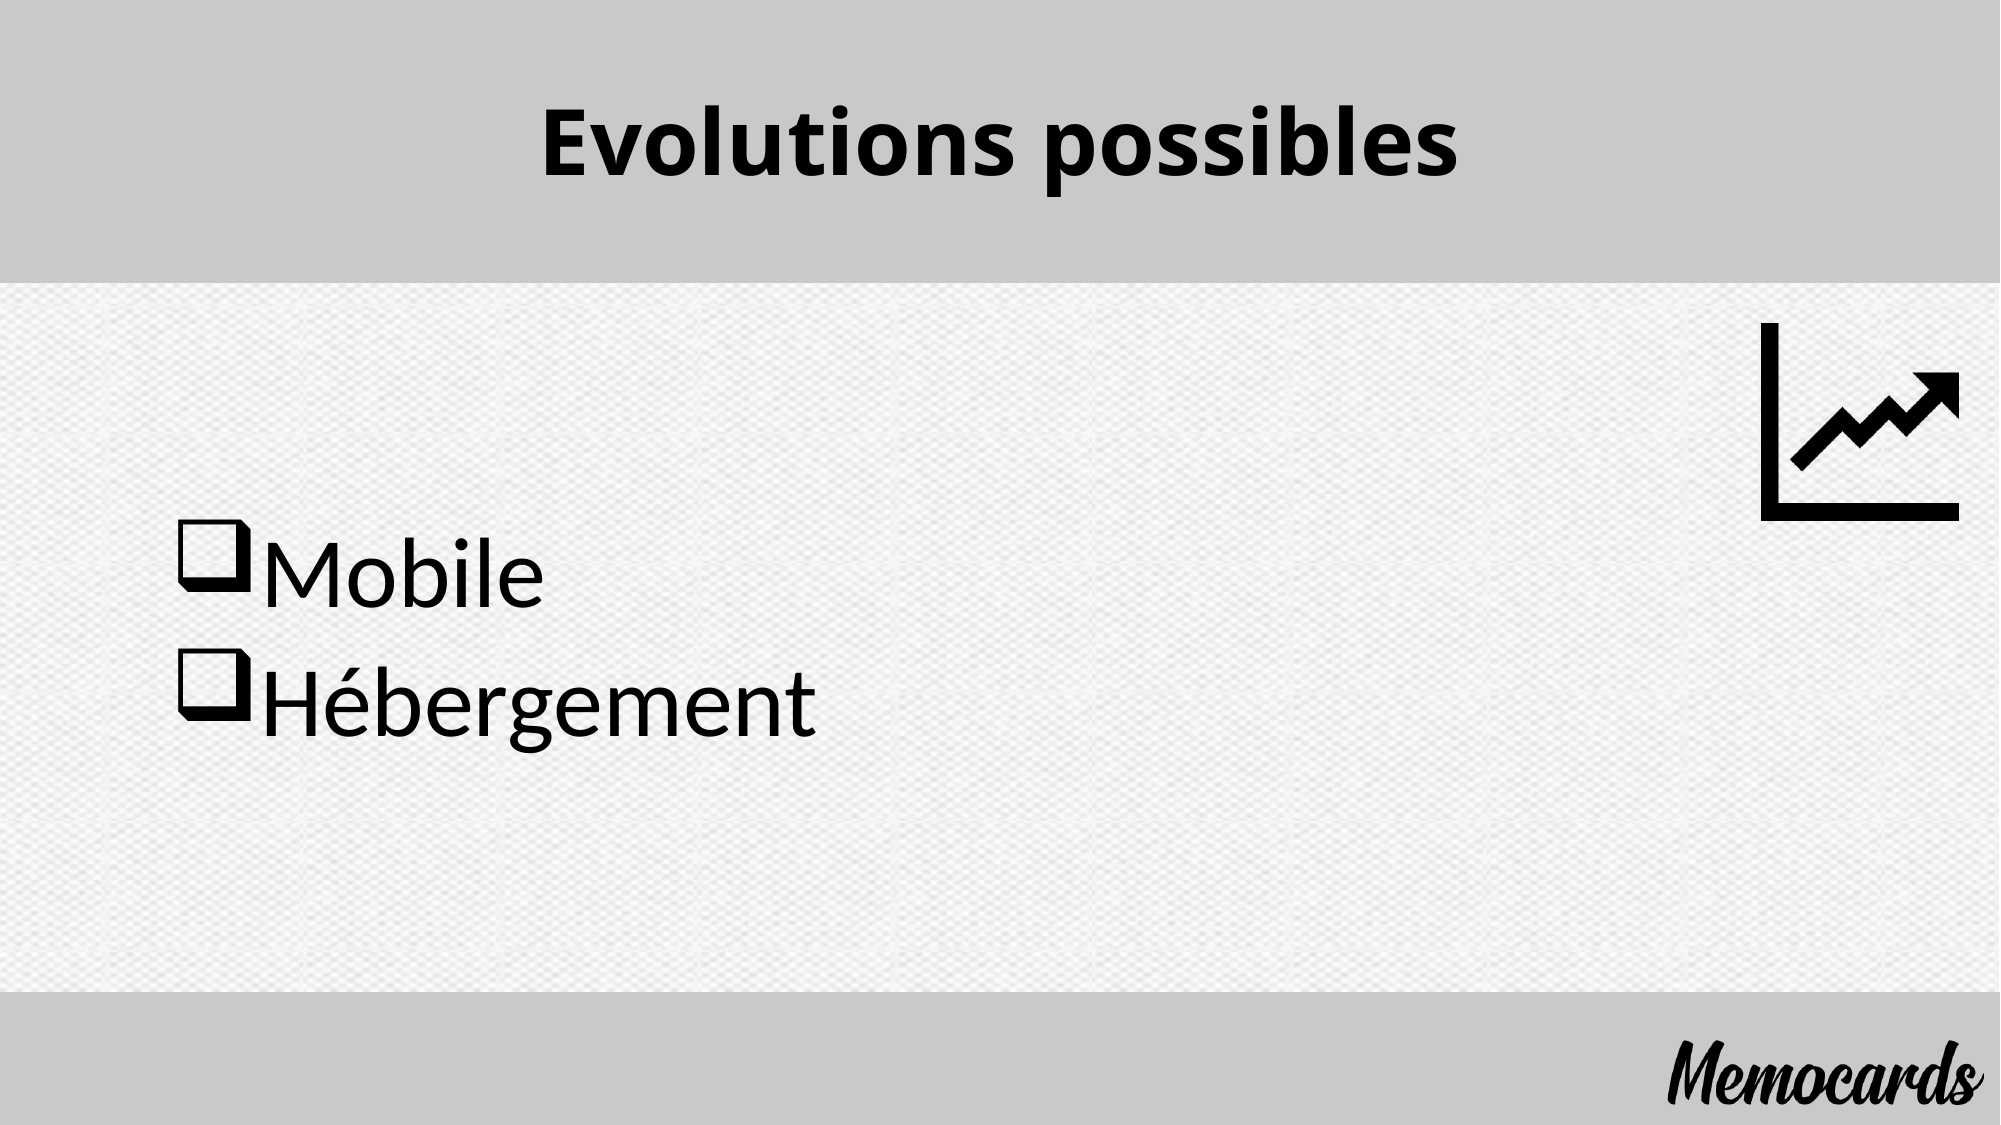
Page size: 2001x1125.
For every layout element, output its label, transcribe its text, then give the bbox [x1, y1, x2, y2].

picture [0, 282, 1999, 993]
text_box [0, 1004, 2000, 1125]
text_box Evolutions possibles [266, 29, 1733, 248]
text_box [0, 0, 2000, 282]
picture [1665, 1031, 1984, 1114]
